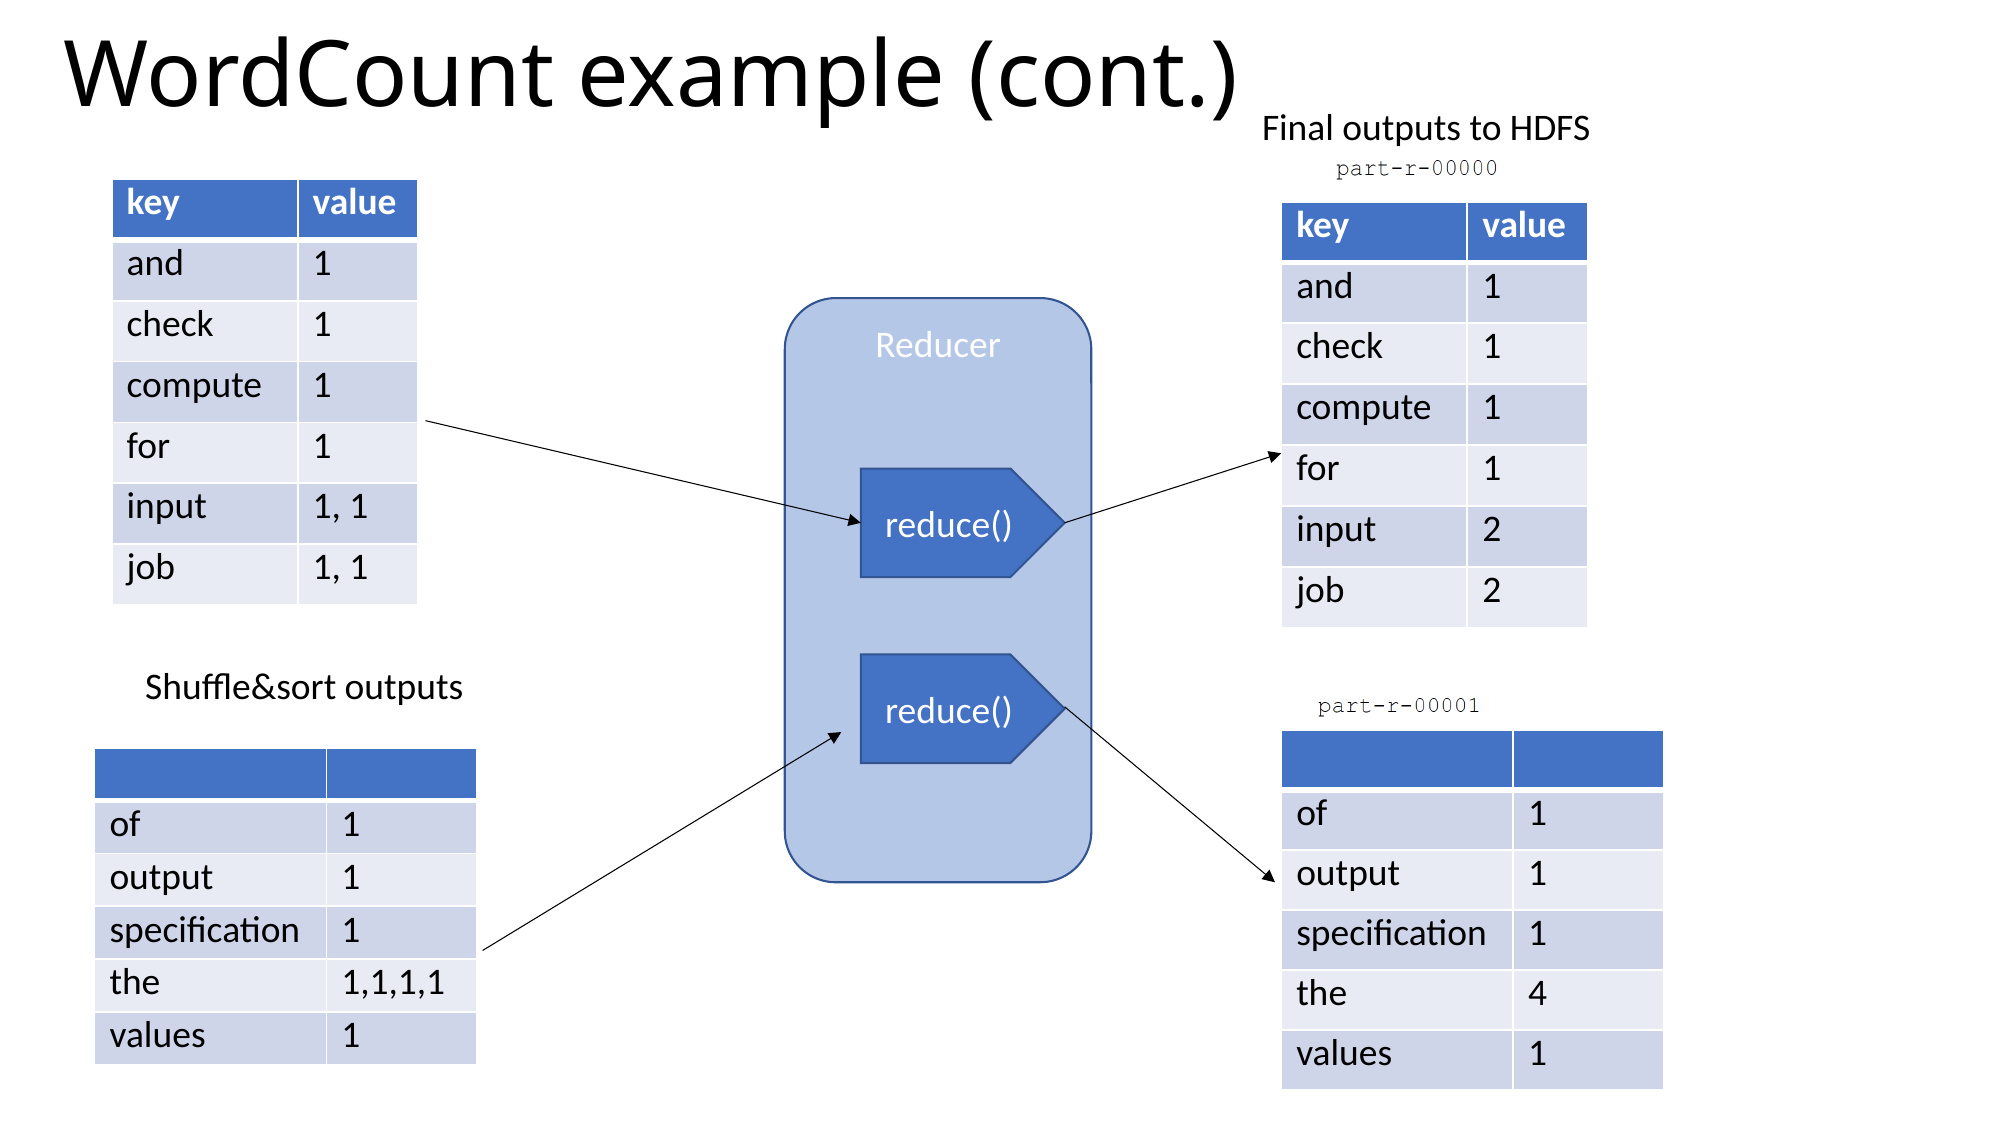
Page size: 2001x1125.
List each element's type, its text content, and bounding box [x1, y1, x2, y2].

table_cell 1 [1514, 851, 1663, 909]
table_cell values [95, 1013, 326, 1064]
table_cell 1 [1468, 324, 1587, 383]
table_cell 1 [327, 907, 476, 958]
table_header [327, 749, 476, 798]
text_box Reducer [783, 523, 1093, 884]
table_cell check [1282, 324, 1466, 383]
table_cell input [113, 484, 297, 543]
table_cell 1 [1514, 793, 1663, 849]
table_cell check [113, 302, 297, 361]
picture [1335, 157, 1507, 181]
title WordCount example (cont.) [48, 6, 2000, 148]
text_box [425, 420, 861, 523]
table_cell 1 [1514, 1031, 1663, 1089]
table_cell the [1282, 971, 1512, 1029]
table_cell 1 [327, 854, 476, 905]
table_cell output [1282, 851, 1512, 909]
table_header key [113, 180, 297, 237]
table_header [1282, 731, 1512, 787]
table_cell 1 [1468, 265, 1587, 322]
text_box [1064, 453, 1282, 523]
table_cell 1 [1468, 385, 1587, 444]
table_header [95, 749, 326, 798]
table_cell 1,1,1,1 [327, 960, 476, 1011]
table_cell 4 [1514, 971, 1663, 1029]
table_cell specification [95, 907, 326, 958]
table_cell job [113, 545, 297, 604]
table_cell 1 [327, 1013, 476, 1064]
table_cell 1 [299, 362, 417, 422]
table_cell 2 [1468, 568, 1587, 627]
table_cell for [113, 423, 297, 482]
table_header value [1468, 203, 1587, 260]
text_box Shuffle&sort outputs [130, 654, 535, 715]
table_cell output [95, 854, 326, 905]
table_cell 1 [299, 423, 417, 482]
table_cell 1 [299, 302, 417, 361]
table_cell compute [113, 362, 297, 422]
table_header [1514, 731, 1663, 787]
table_cell 1 [299, 243, 417, 300]
table_cell 1, 1 [299, 545, 417, 604]
table_cell for [1282, 446, 1466, 505]
table_cell 2 [1468, 507, 1587, 566]
text_box Reducer [783, 297, 1093, 519]
table_cell 1 [1468, 446, 1587, 505]
table_cell of [1282, 793, 1512, 849]
table_cell compute [1282, 385, 1466, 444]
table_header value [299, 180, 417, 237]
text_box reduce() [859, 653, 1064, 765]
table_cell specification [1282, 911, 1512, 969]
picture [1314, 694, 1504, 718]
table_cell 1, 1 [299, 484, 417, 543]
table_cell and [113, 243, 297, 300]
table_cell job [1282, 568, 1466, 627]
text_box Final outputs to HDFS [1247, 95, 1852, 156]
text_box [1064, 706, 1275, 883]
table_cell input [1282, 507, 1466, 566]
table_cell 1 [1514, 911, 1663, 969]
table_cell and [1282, 265, 1466, 322]
table_cell 1 [327, 803, 476, 853]
table_cell of [95, 803, 326, 853]
table_header key [1282, 203, 1466, 260]
text_box reduce() [859, 467, 1065, 579]
table_cell values [1282, 1031, 1512, 1089]
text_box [482, 731, 842, 951]
table_cell the [95, 960, 326, 1011]
